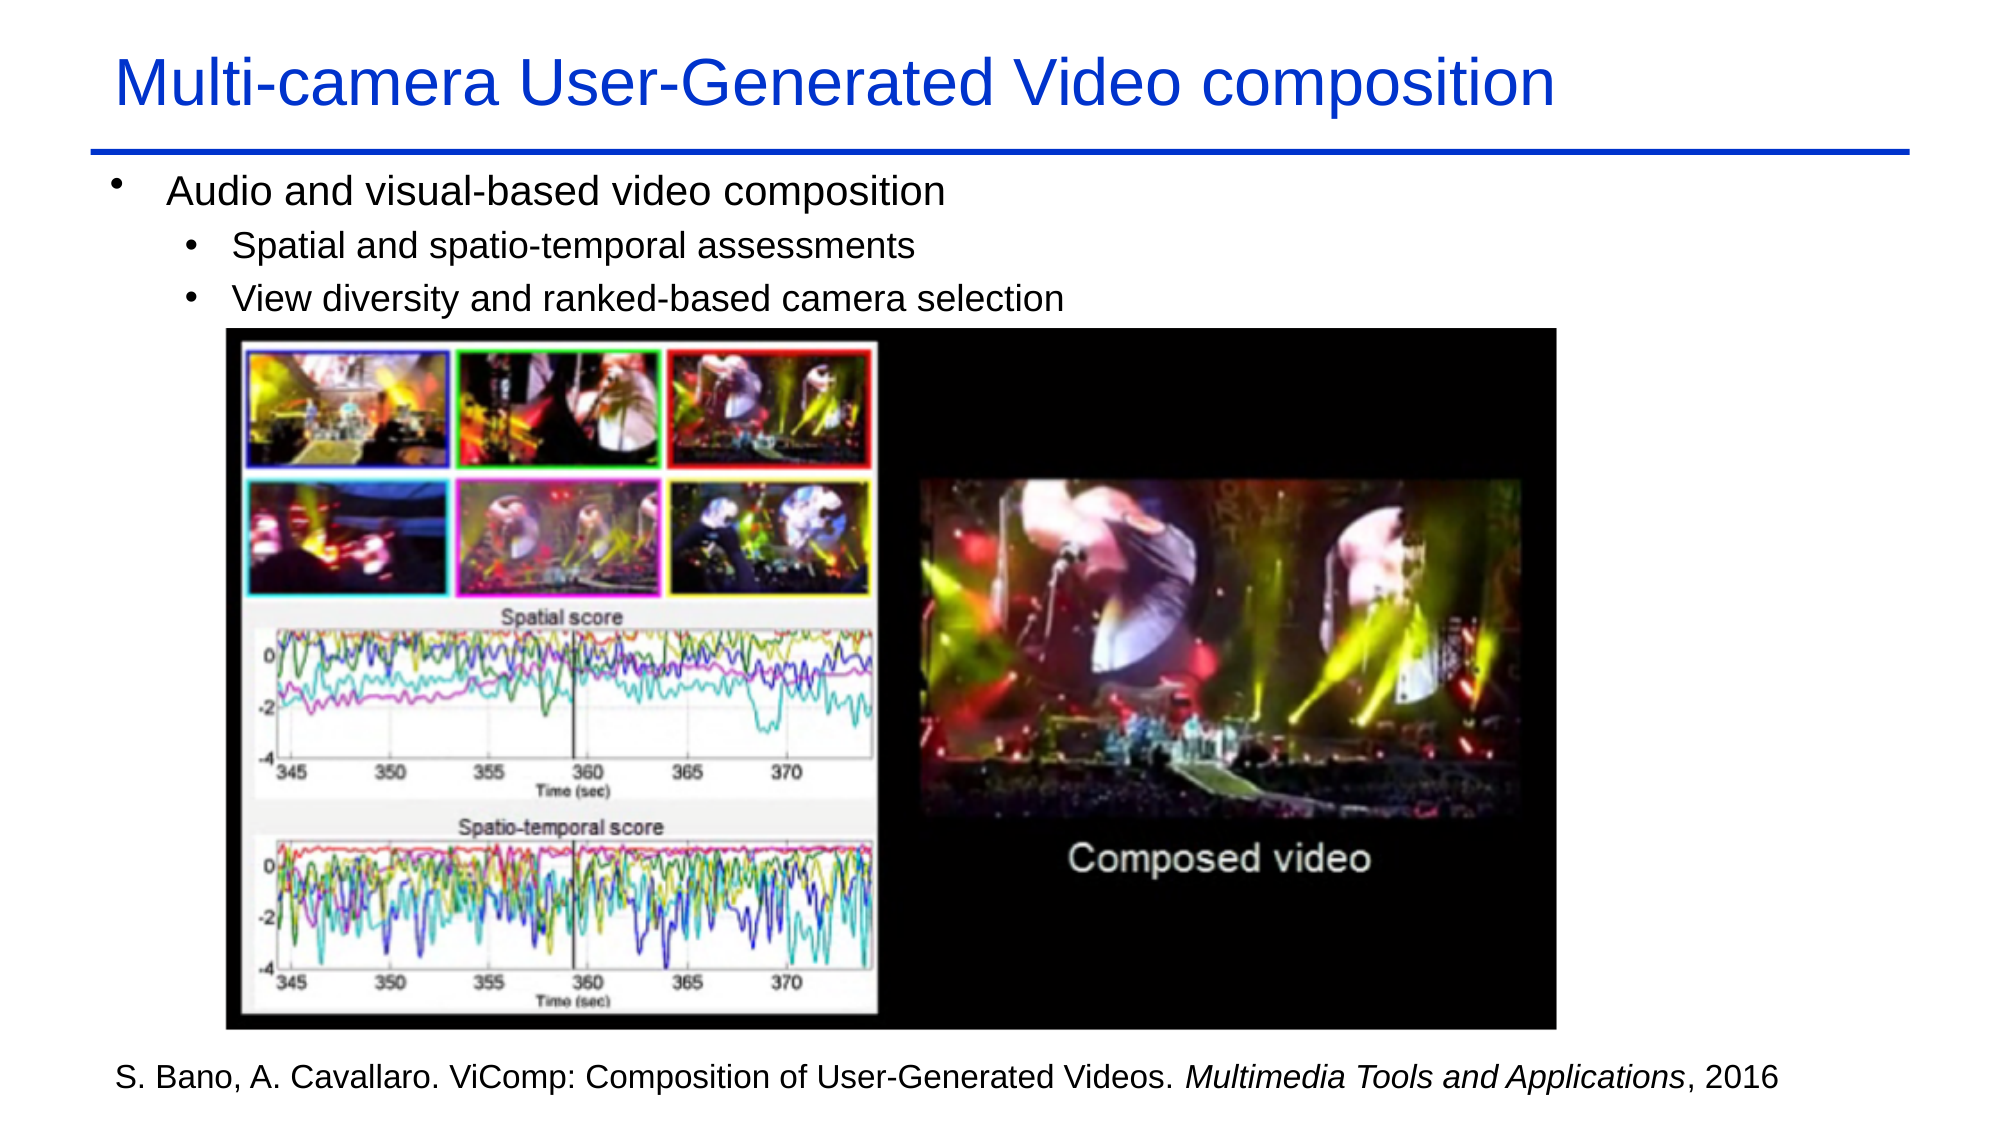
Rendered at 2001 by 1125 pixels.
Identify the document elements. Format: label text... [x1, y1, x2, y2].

picture [219, 327, 1570, 1033]
text_box S. Bano, A. Cavallaro. ViComp: Composition of User-Generated Videos. Multimedia Tools and Applications, 2016 [99, 1047, 1868, 1103]
list Audio and visual-based video composition Spatial and spatio-temporal assessments View diversity and ranked-based camera selection [94, 156, 1445, 404]
title Multi-camera User-Generated Video composition [99, 0, 1900, 173]
